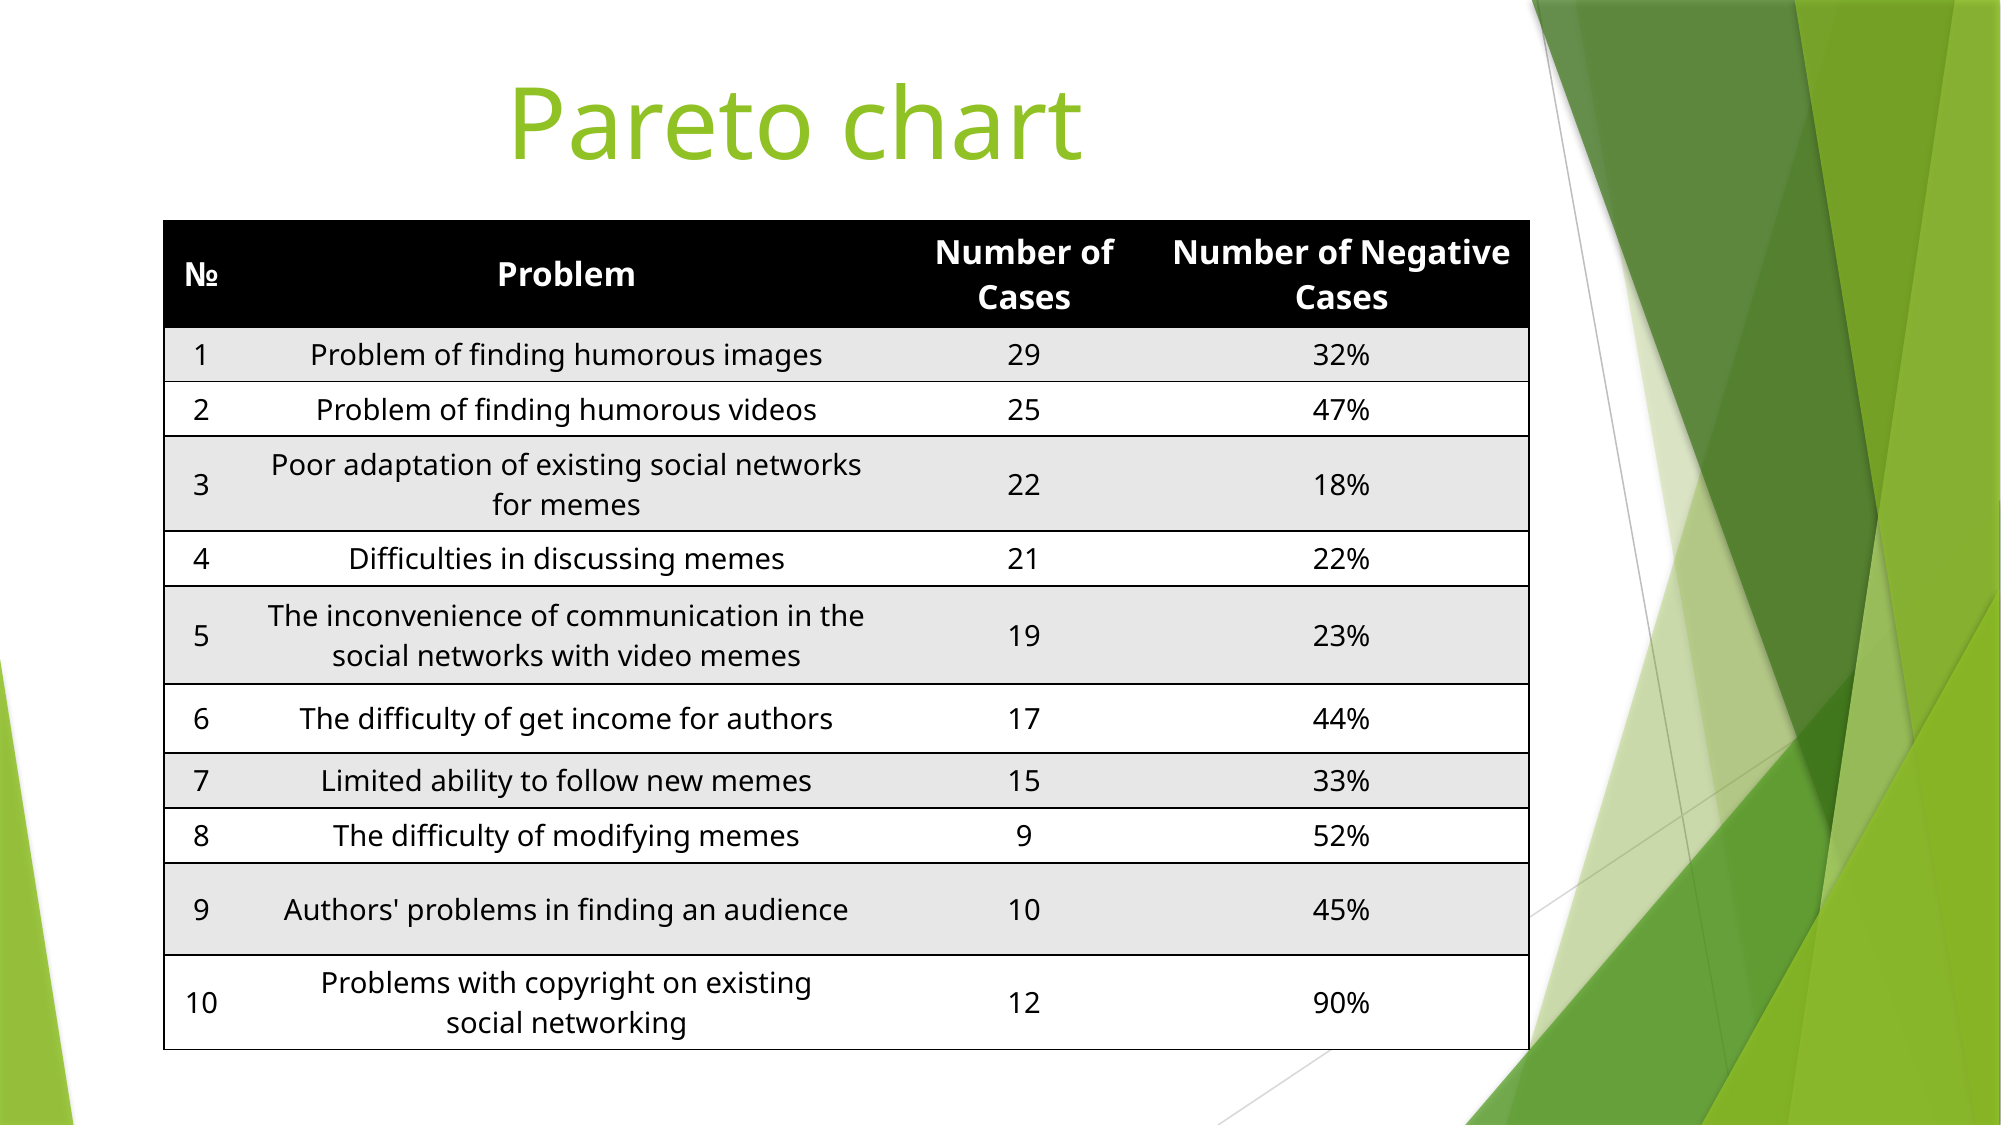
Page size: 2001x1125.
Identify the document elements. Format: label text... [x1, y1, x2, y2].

table_cell 23% [1154, 587, 1528, 683]
table_cell 6 [165, 685, 239, 752]
table_cell 22% [1154, 532, 1528, 585]
table_cell 5 [165, 587, 239, 683]
table_cell Problem of finding humorous videos [239, 382, 894, 435]
table_cell The difficulty of modifying memes [239, 809, 894, 862]
table_cell 22 [894, 437, 1154, 530]
table_cell Problems with copyright on existing social networking [239, 956, 894, 1049]
table_cell 8 [165, 809, 239, 862]
table_header Problem [239, 222, 894, 326]
table_cell 3 [165, 437, 239, 530]
table_cell 10 [894, 864, 1154, 954]
table_cell Authors' problems in finding an audience [239, 864, 894, 954]
table_cell 1 [165, 328, 239, 381]
table_cell 15 [894, 754, 1154, 807]
table_cell 17 [894, 685, 1154, 752]
table_cell 4 [165, 532, 239, 585]
table_cell 44% [1154, 685, 1528, 752]
table_cell 21 [894, 532, 1154, 585]
table_cell The difficulty of get income for authors [239, 685, 894, 752]
title Pareto chart [115, 6, 1476, 187]
table_cell 33% [1154, 754, 1528, 807]
table_cell 7 [165, 754, 239, 807]
table_cell The inconvenience of communication in the social networks with video memes [239, 587, 894, 683]
table_cell 29 [894, 328, 1154, 381]
table_cell 10 [165, 956, 239, 1049]
table_cell Limited ability to follow new memes [239, 754, 894, 807]
table_header Number of Negative Cases [1154, 222, 1528, 326]
table_cell 90% [1154, 956, 1528, 1049]
table_cell 18% [1154, 437, 1528, 530]
table_cell Poor adaptation of existing social networks for memes [239, 437, 894, 530]
table_cell 47% [1154, 382, 1528, 435]
table_cell 2 [165, 382, 239, 435]
table_header Number of Cases [894, 222, 1154, 326]
table_cell 32% [1154, 328, 1528, 381]
table_cell Problem of finding humorous images [239, 328, 894, 381]
table_cell 9 [894, 809, 1154, 862]
table_cell 25 [894, 382, 1154, 435]
table_cell Difficulties in discussing memes [239, 532, 894, 585]
table_header № [165, 222, 239, 326]
table_cell 9 [165, 864, 239, 954]
table_cell 52% [1154, 809, 1528, 862]
table_cell 19 [894, 587, 1154, 683]
table_cell 12 [894, 956, 1154, 1049]
table_cell 45% [1154, 864, 1528, 954]
